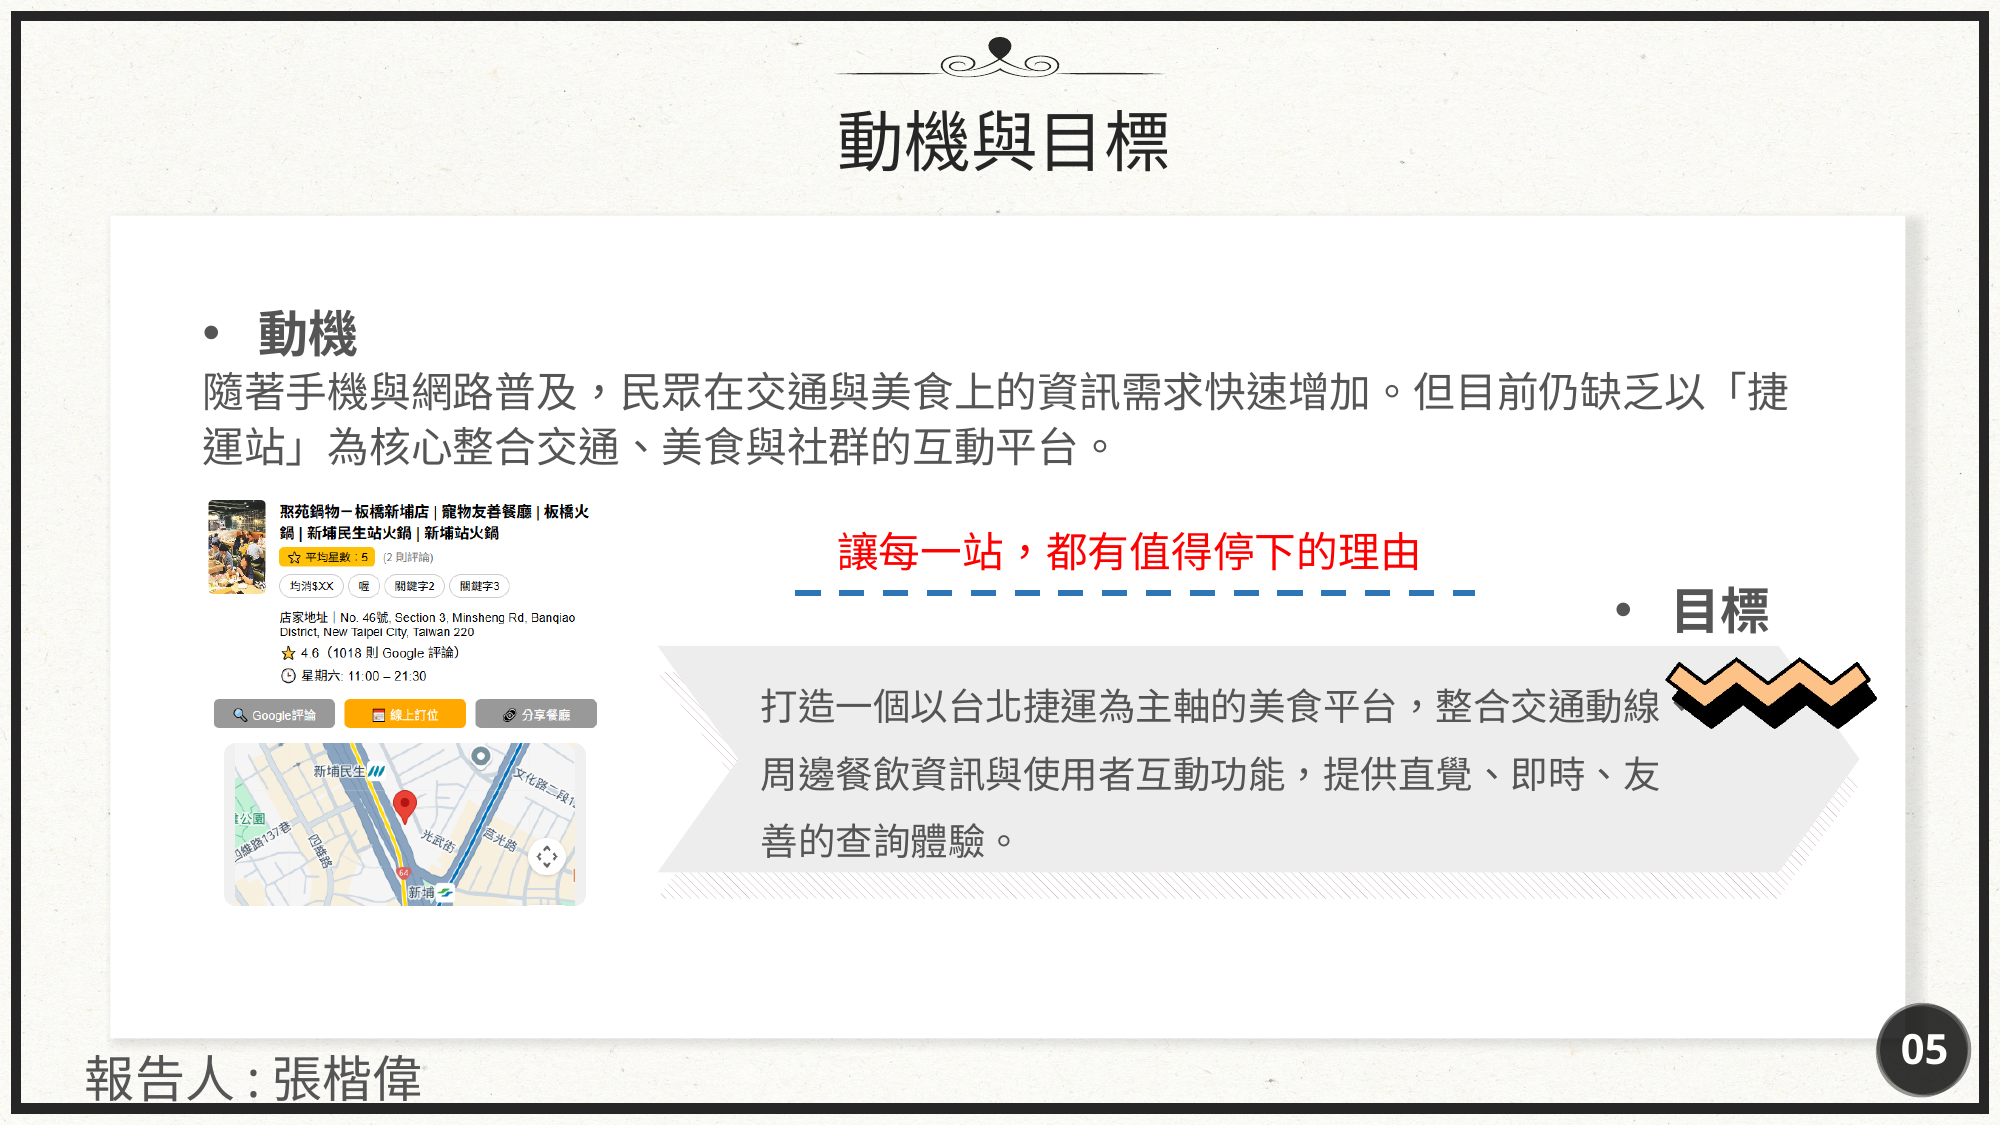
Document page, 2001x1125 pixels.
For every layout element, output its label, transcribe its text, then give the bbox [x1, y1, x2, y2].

text_box [109, 215, 1907, 1040]
text_box 讓每一站，都有值得停下的理由 [784, 518, 1475, 584]
text_box 動機 隨著手機與網路普及，民眾在交通與美食上的資訊需求快速增加。但目前仍缺乏以「捷運站」為核心整合交通、美食與社群的互動平台。 [187, 300, 1829, 532]
text_box [15, 15, 1985, 1109]
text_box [657, 645, 1877, 899]
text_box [1863, 1002, 1987, 1098]
text_box 目標 [1599, 571, 1799, 645]
text_box 報告人:張楷偉 [70, 1040, 445, 1116]
picture [197, 492, 612, 914]
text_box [834, 34, 1166, 80]
text_box 動機與目標 [784, 92, 1225, 187]
